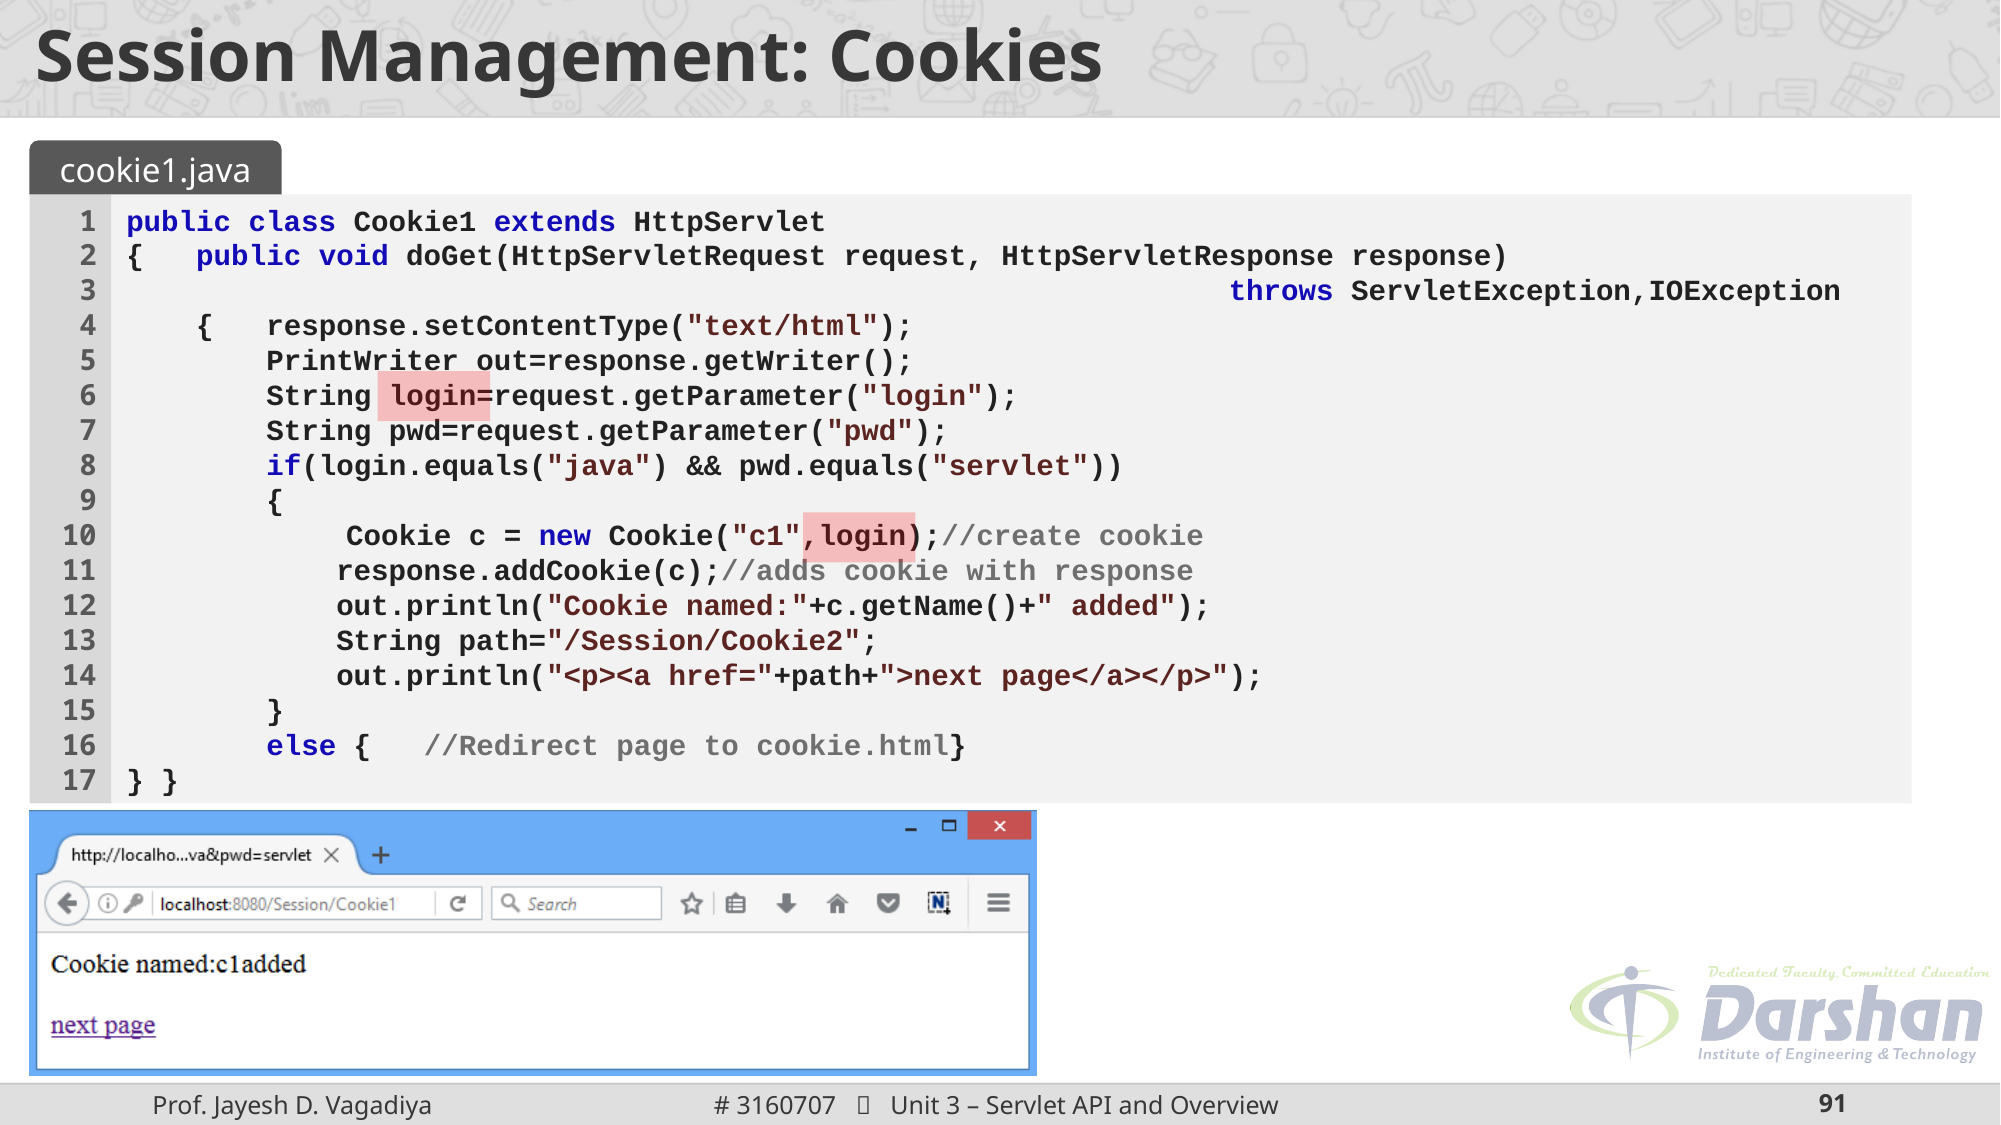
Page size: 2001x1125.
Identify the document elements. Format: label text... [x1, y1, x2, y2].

text_box 1 2 3 4 5 6 7 8 9 10 11 12 13 14 15 16 17 18 19 20 21 22 23 [1570, 966, 1990, 1063]
text_box 1 2 3 4 5 6 7 8 9 10 11 12 13 14 15 16 17 [29, 196, 112, 804]
text_box [802, 511, 917, 563]
text_box [377, 370, 491, 422]
picture [29, 810, 1037, 1076]
text_box cookie1.java [28, 139, 283, 196]
title Session Management: Cookies [0, 0, 2000, 117]
text_box public class Cookie1 extends HttpServlet { public void doGet(HttpServletRequest request, HttpServletResponse response) throws ServletException,IOException { response.setContentType("text/html"); PrintWriter out=response.getWriter(); String login=request.getParameter("login"); String pwd=request.getParameter("pwd"); if(login.equals("java") && pwd.equals("servlet")) { Cookie c = new Cookie("c1",login);//create cookie response.addCookie(c);//adds cookie with response out.println("Cookie named:"+c.getName()+" added"); String path="/Session/Cookie2"; out.println("<p><a href="+path+">next page</a></p>"); } else { //Redirect page to cookie.html} } } [112, 194, 1912, 804]
